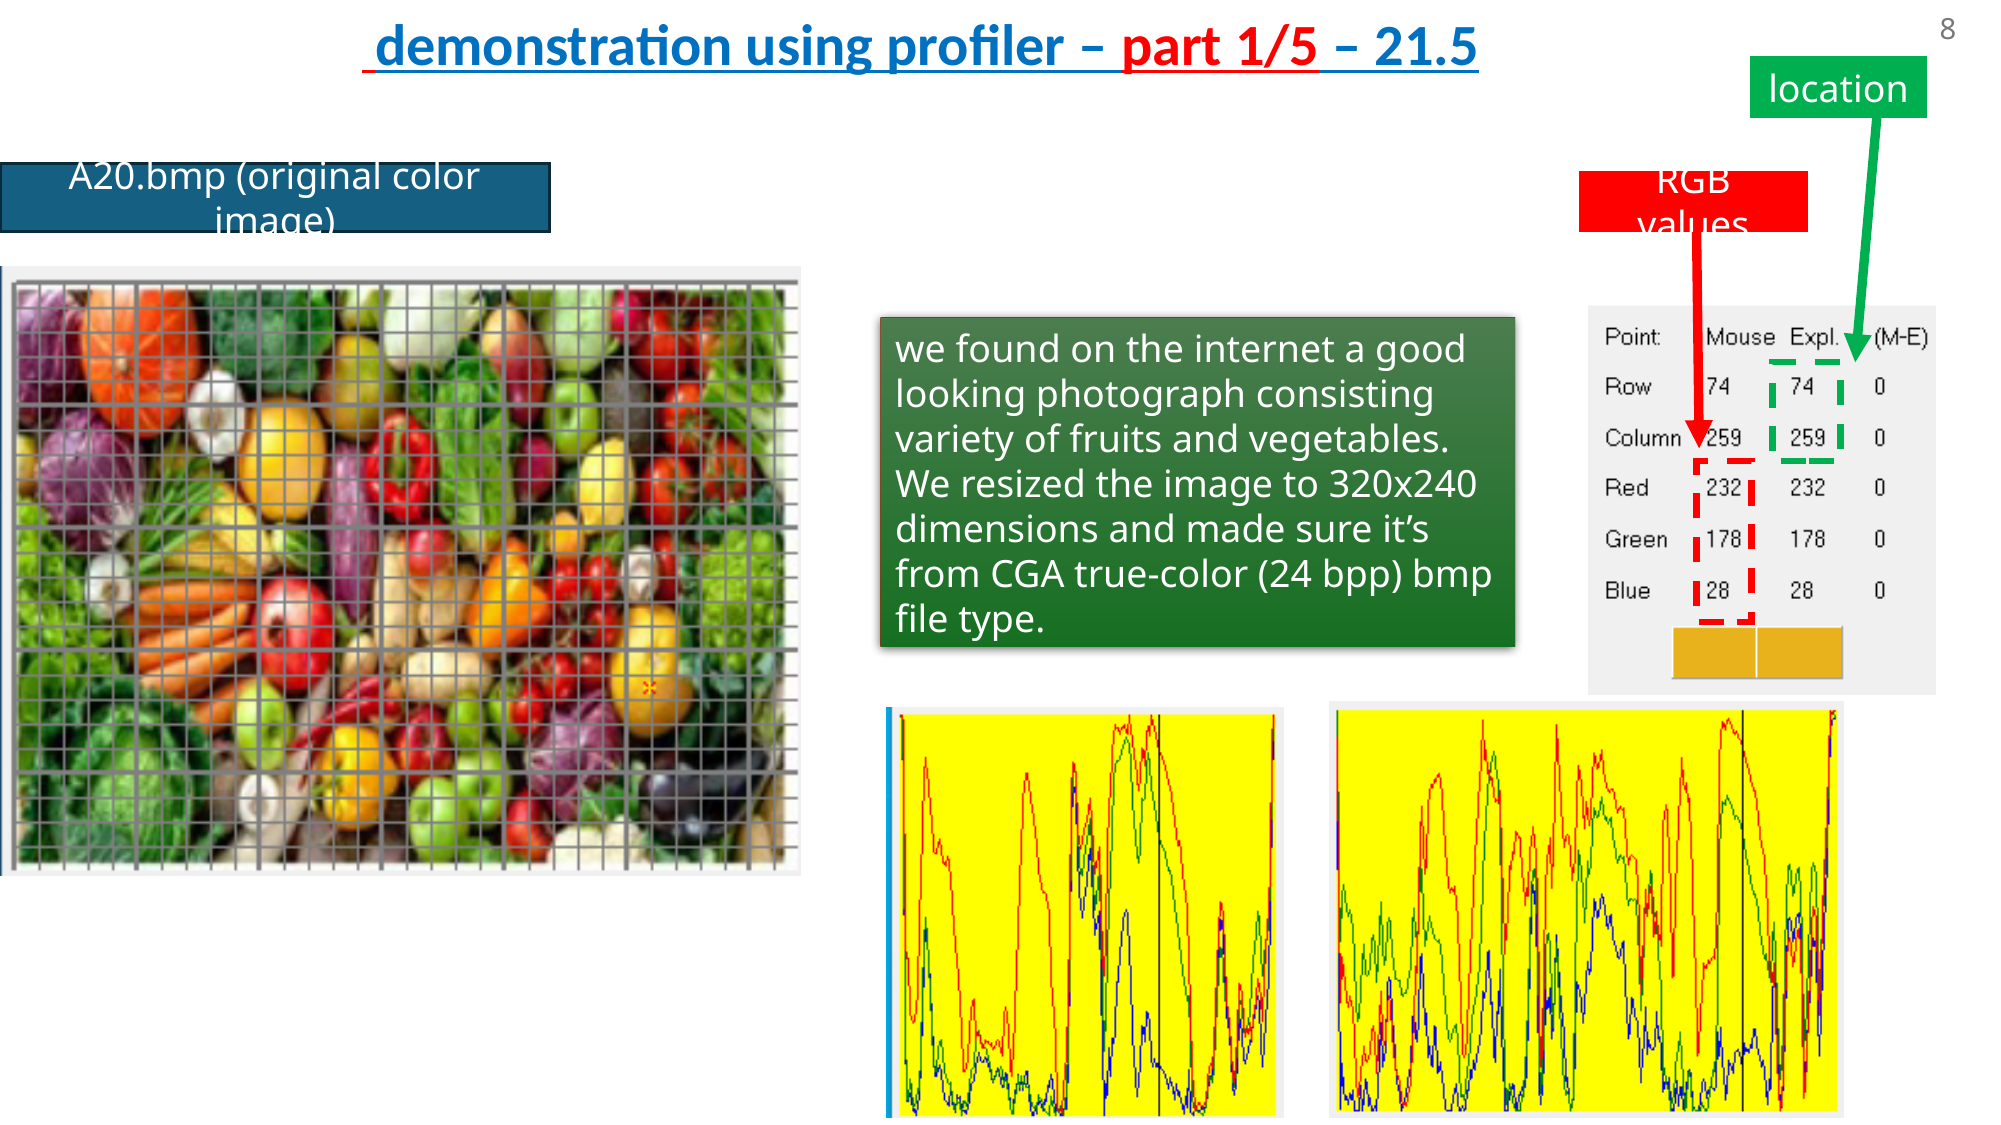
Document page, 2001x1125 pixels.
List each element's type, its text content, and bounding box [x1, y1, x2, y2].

slide_number 8 [1924, 0, 2000, 60]
picture [1587, 304, 1937, 696]
picture [0, 266, 801, 877]
text_box we found on the internet a good looking photograph consisting variety of fruits and vegetables. We resized the image to 320x240 dimensions and made sure it’s from CGA true-color (24 bpp) bmp file type. [880, 317, 1516, 647]
text_box 21.5 – demonstration using profiler – part 1/5 [175, 0, 1666, 85]
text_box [1579, 57, 1927, 623]
text_box A20.bmp (original color image) [0, 162, 551, 233]
picture [891, 707, 1284, 1118]
picture [1328, 700, 1844, 1118]
